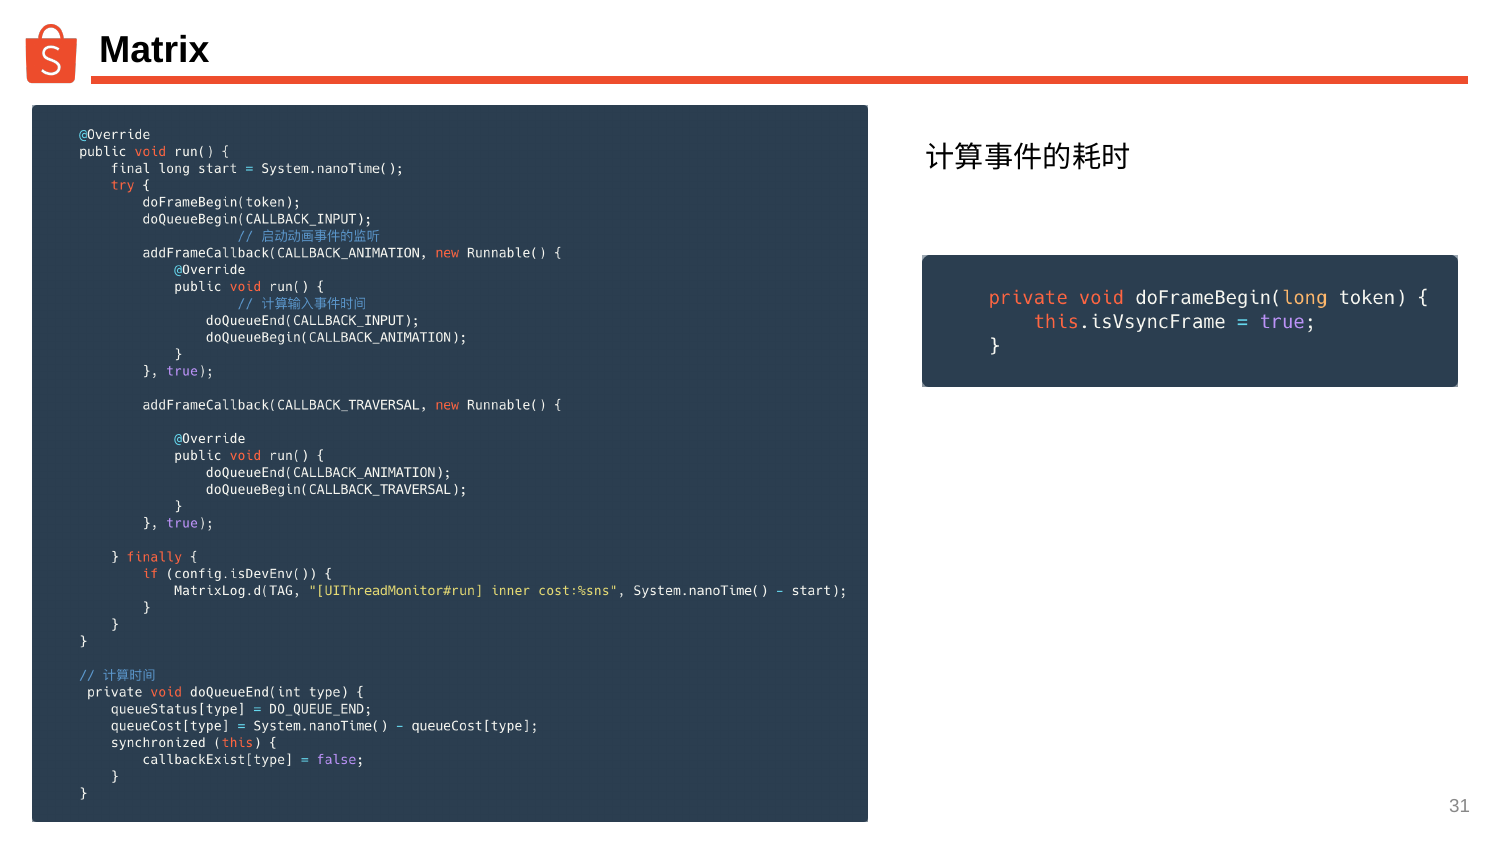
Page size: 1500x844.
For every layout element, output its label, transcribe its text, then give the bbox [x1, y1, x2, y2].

picture [922, 255, 1458, 387]
picture [32, 104, 868, 822]
title Matrix [90, 7, 1413, 80]
slide_number ‹#› [1430, 787, 1476, 822]
picture [25, 24, 81, 86]
text_box 计算事件的耗时 [910, 123, 1416, 189]
